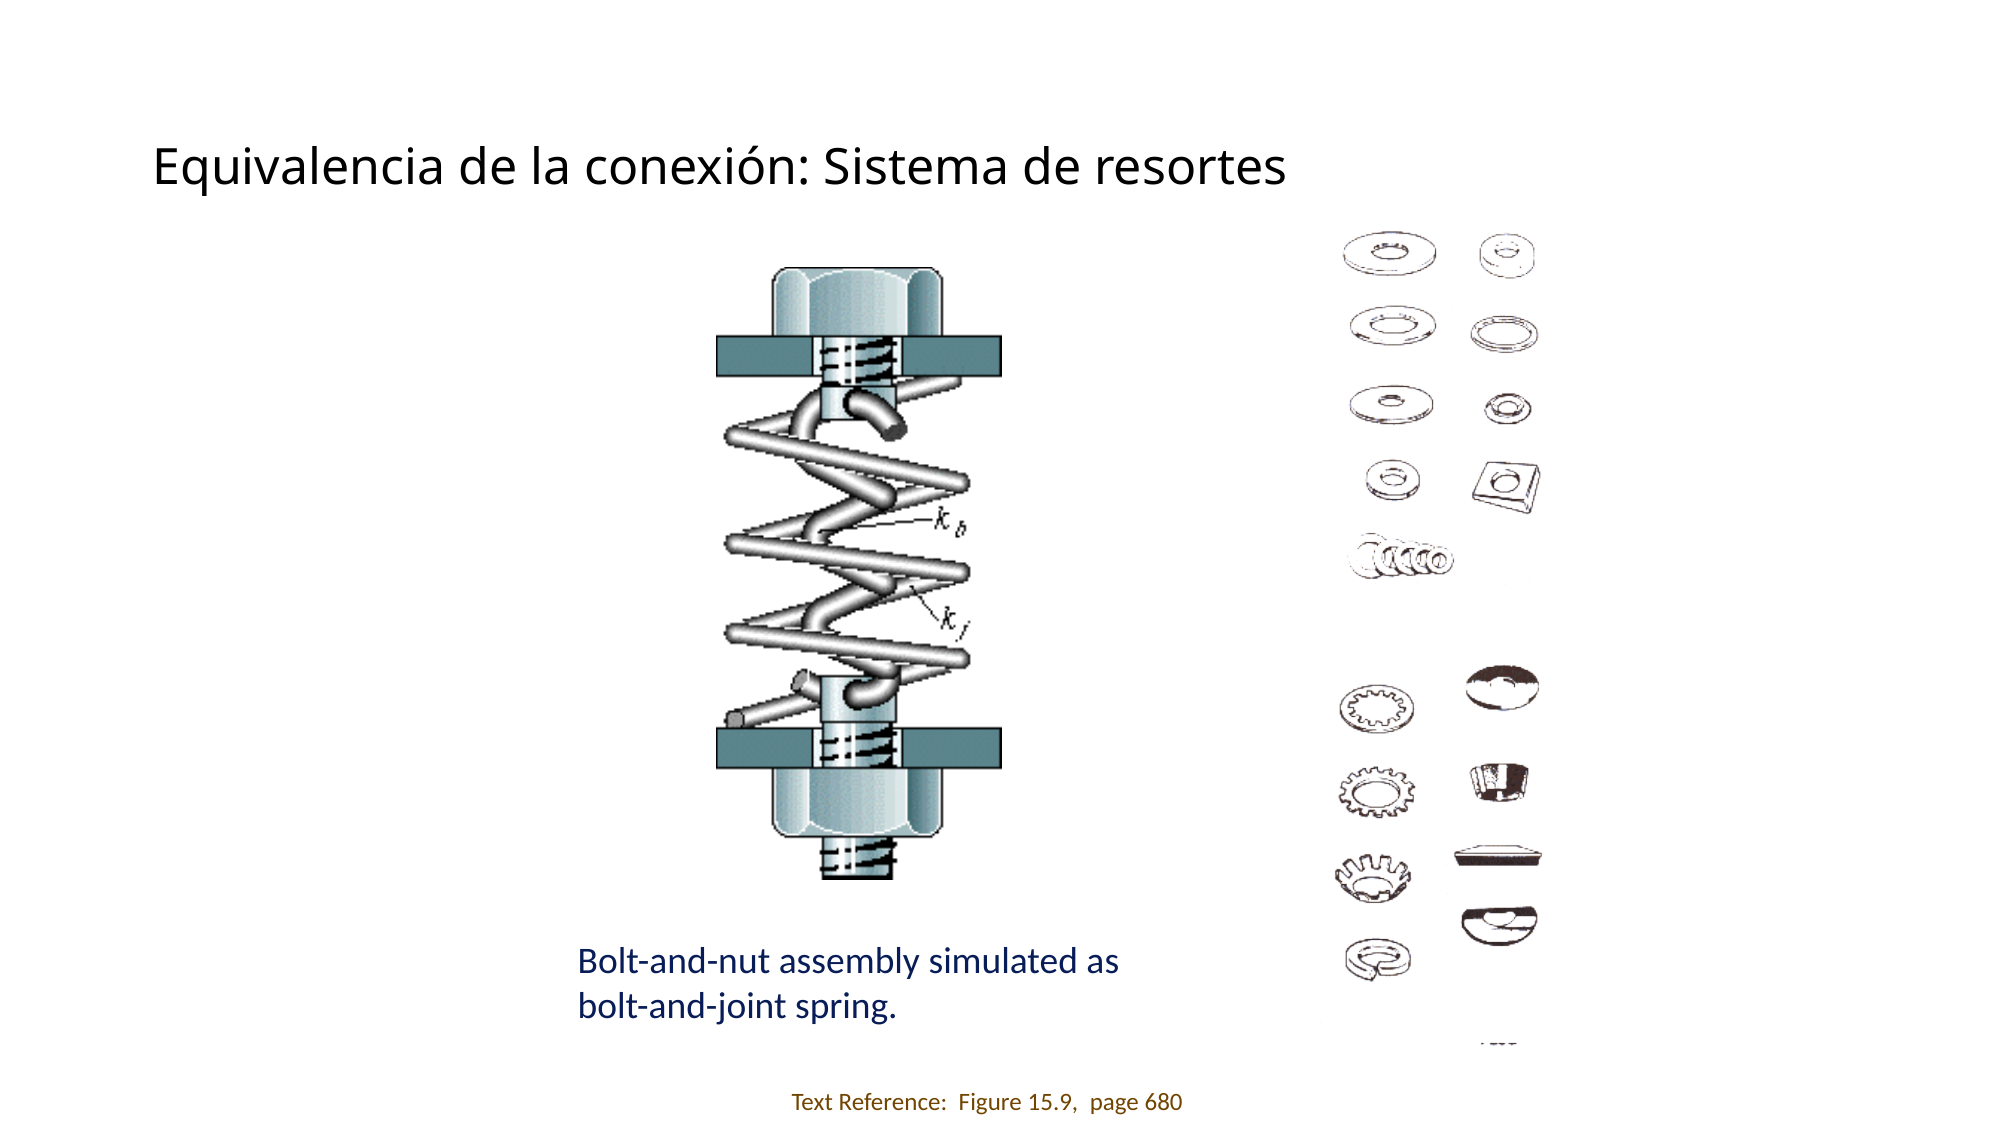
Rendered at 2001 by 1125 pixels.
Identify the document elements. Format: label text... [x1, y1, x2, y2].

text_box Bolt-and-nut assembly simulated as bolt-and-joint spring. [562, 928, 1180, 1034]
title Equivalencia de la conexión: Sistema de resortes [137, 59, 1863, 278]
picture [716, 267, 1002, 880]
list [1306, 160, 1578, 1049]
text_box Text Reference: Figure 15.9, page 680 [776, 1078, 1199, 1123]
